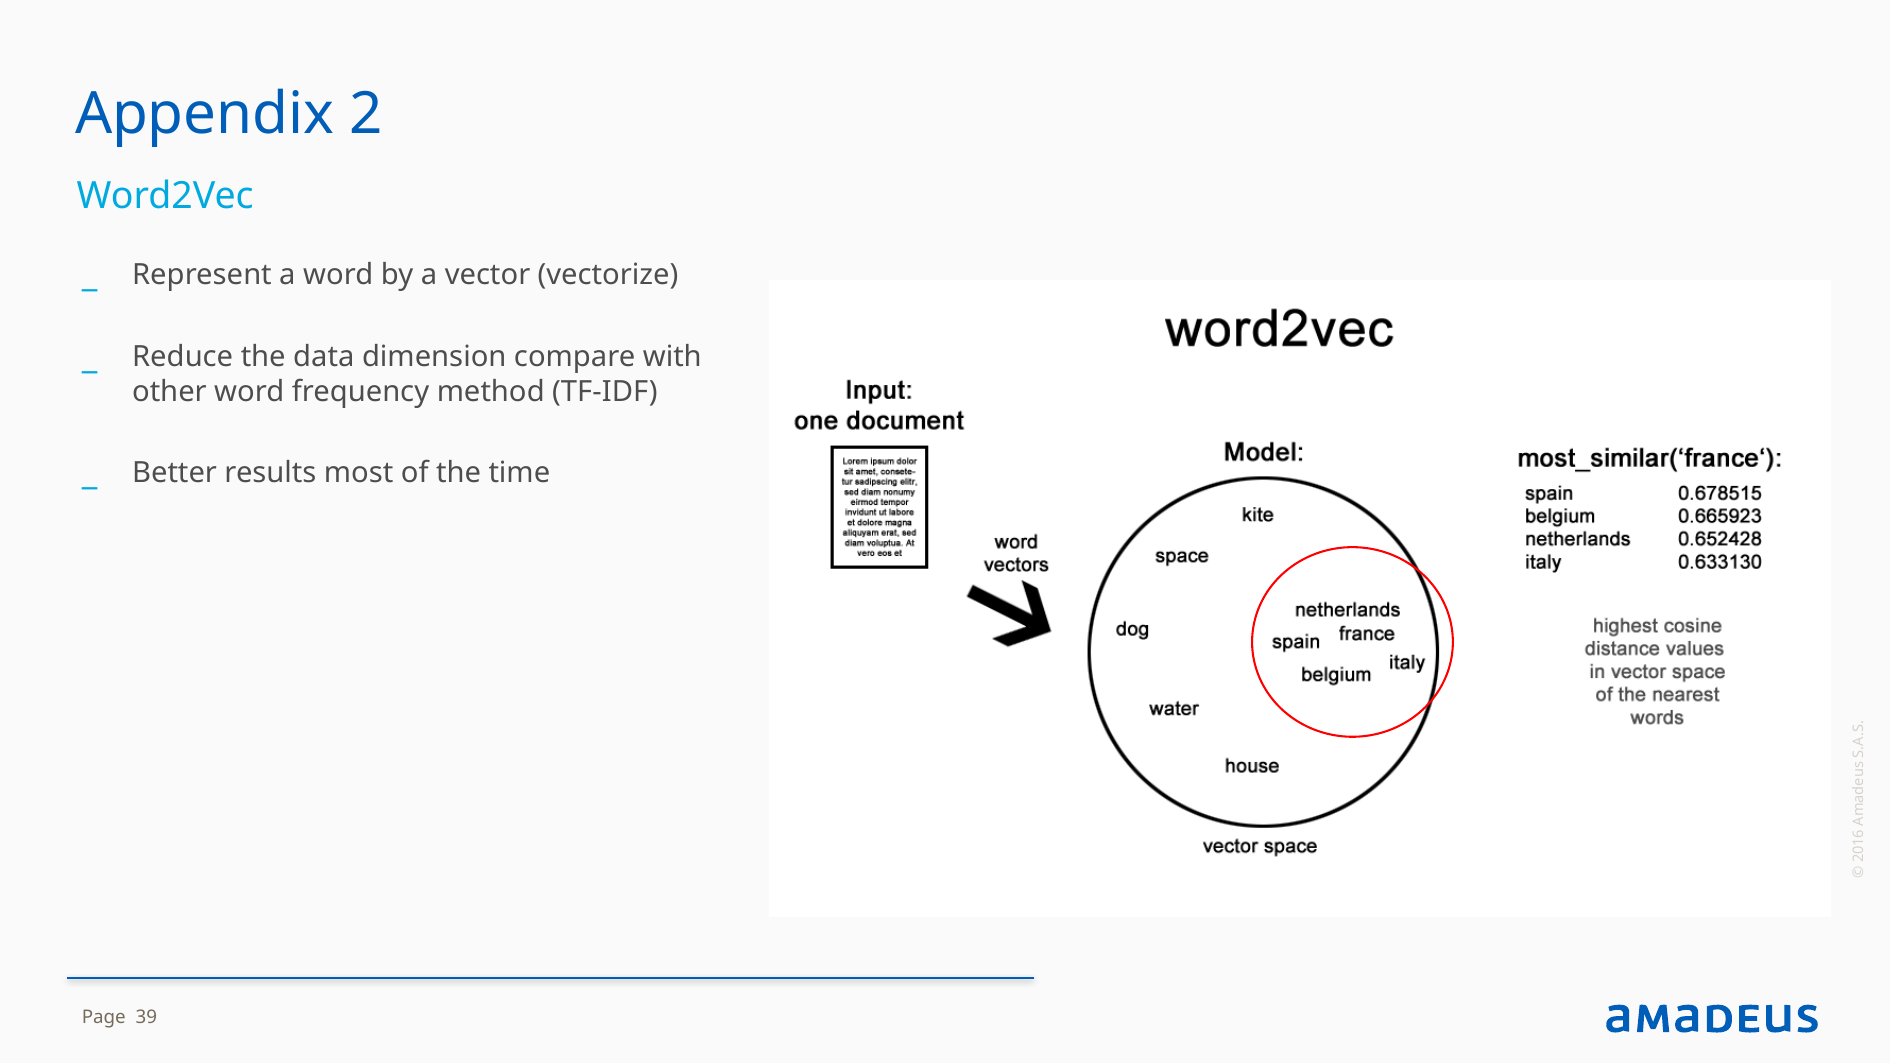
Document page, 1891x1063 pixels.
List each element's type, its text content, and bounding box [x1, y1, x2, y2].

title Appendix 2 [66, 67, 1719, 163]
list Represent a word by a vector (vectorize) Reduce the data dimension compare with other word frequency method (TF-IDF) Better results most of the time [66, 248, 745, 950]
footer © 2016 Amadeus S.A.S. [1830, 247, 1887, 932]
picture [768, 280, 1831, 918]
list Word2Vec [66, 163, 1720, 231]
